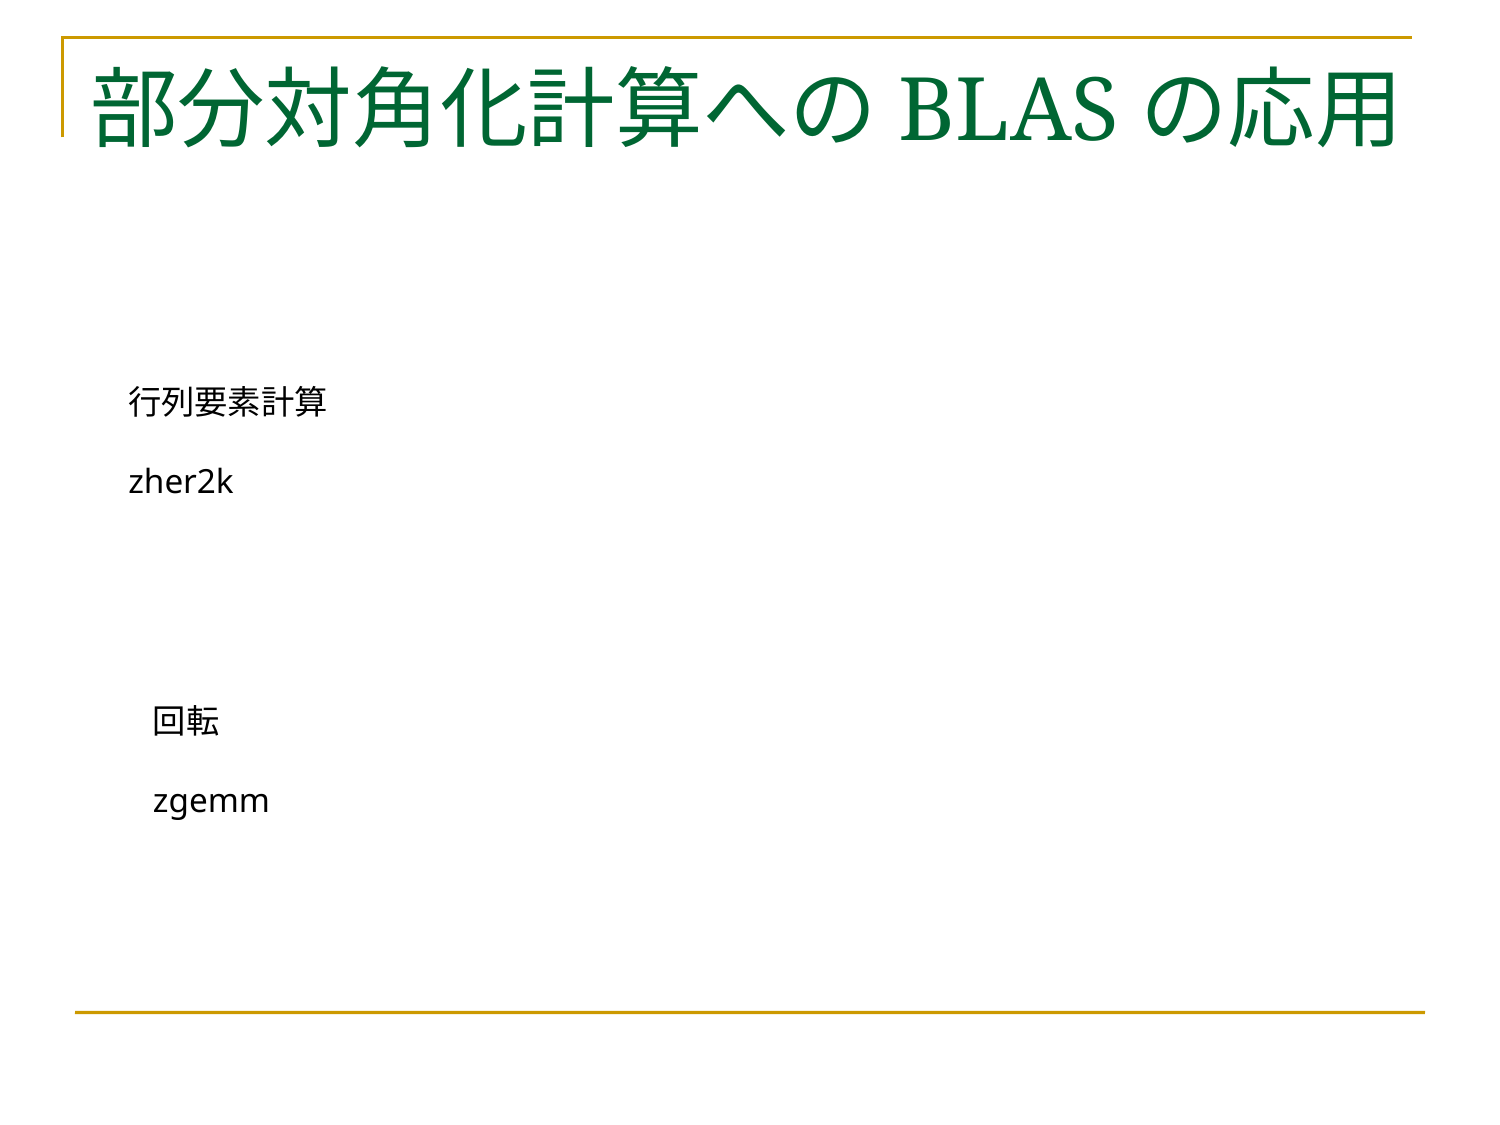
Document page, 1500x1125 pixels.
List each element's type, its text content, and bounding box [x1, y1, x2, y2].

text_box 回転 zgemm [138, 692, 285, 827]
text_box 行列要素計算 zher2k [113, 373, 343, 508]
title 部分対角化計算へのBLASの応用 [75, 45, 1425, 233]
